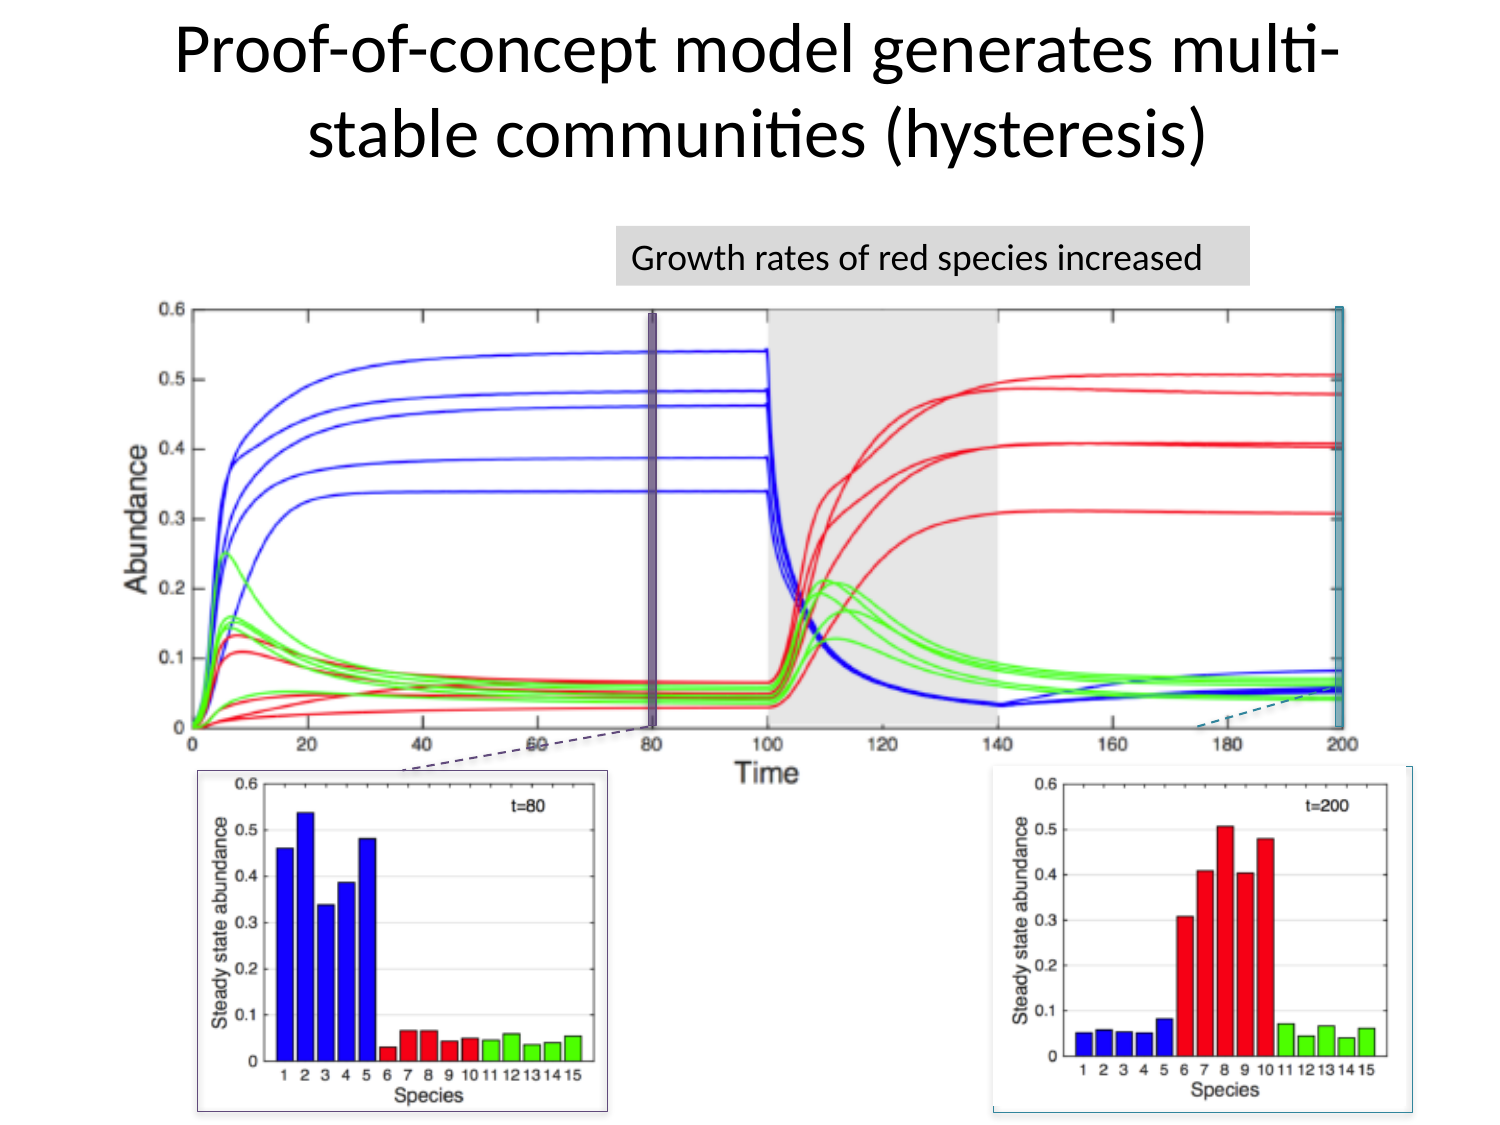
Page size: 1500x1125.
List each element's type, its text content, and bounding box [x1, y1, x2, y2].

text_box Proof-of-concept model generates multi-stable communities (hysteresis) [83, 0, 1434, 181]
text_box [1404, 819, 1413, 1113]
text_box Growth rates of red species increased [616, 225, 1250, 280]
picture [87, 282, 1413, 1112]
